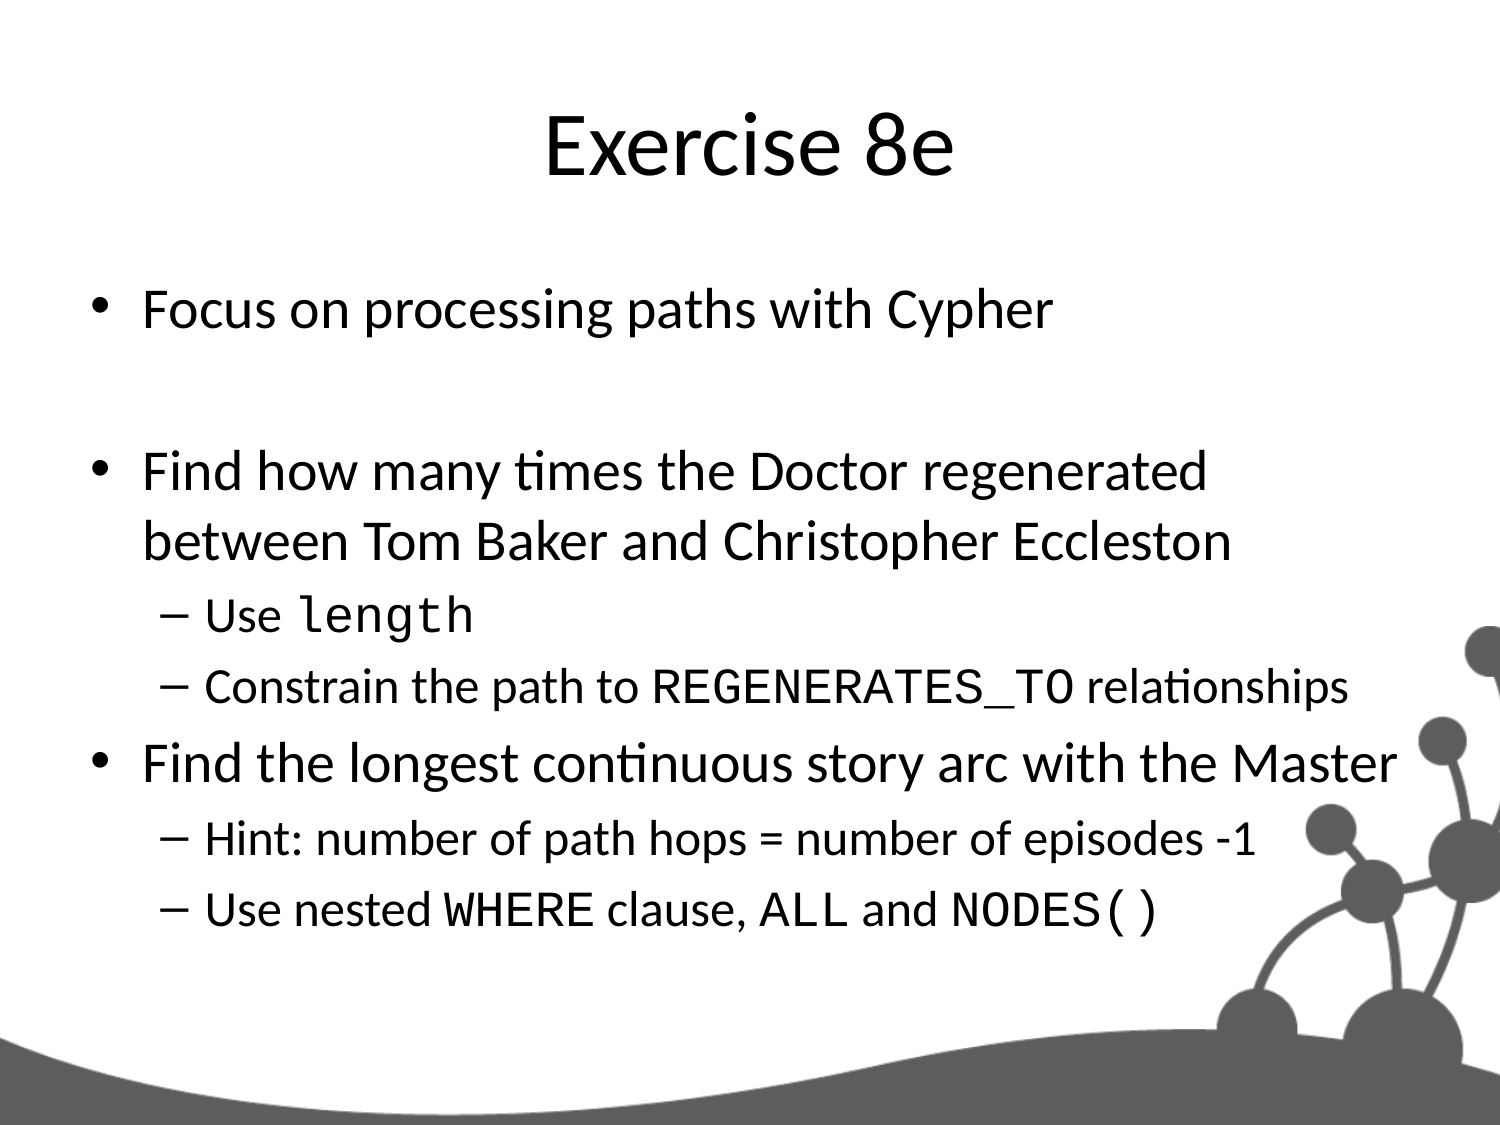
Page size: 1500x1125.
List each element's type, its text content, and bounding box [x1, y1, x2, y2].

title Exercise 8e [75, 45, 1425, 233]
list Focus on processing paths with Cypher Find how many times the Doctor regenerated between Tom Baker and Christopher Eccleston Use length Constrain the path to REGENERATES_TO relationships Find the longest continuous story arc with the Master Hint: number of path hops = number of episodes -1 Use nested WHERE clause, ALL and NODES() [75, 262, 1425, 1005]
